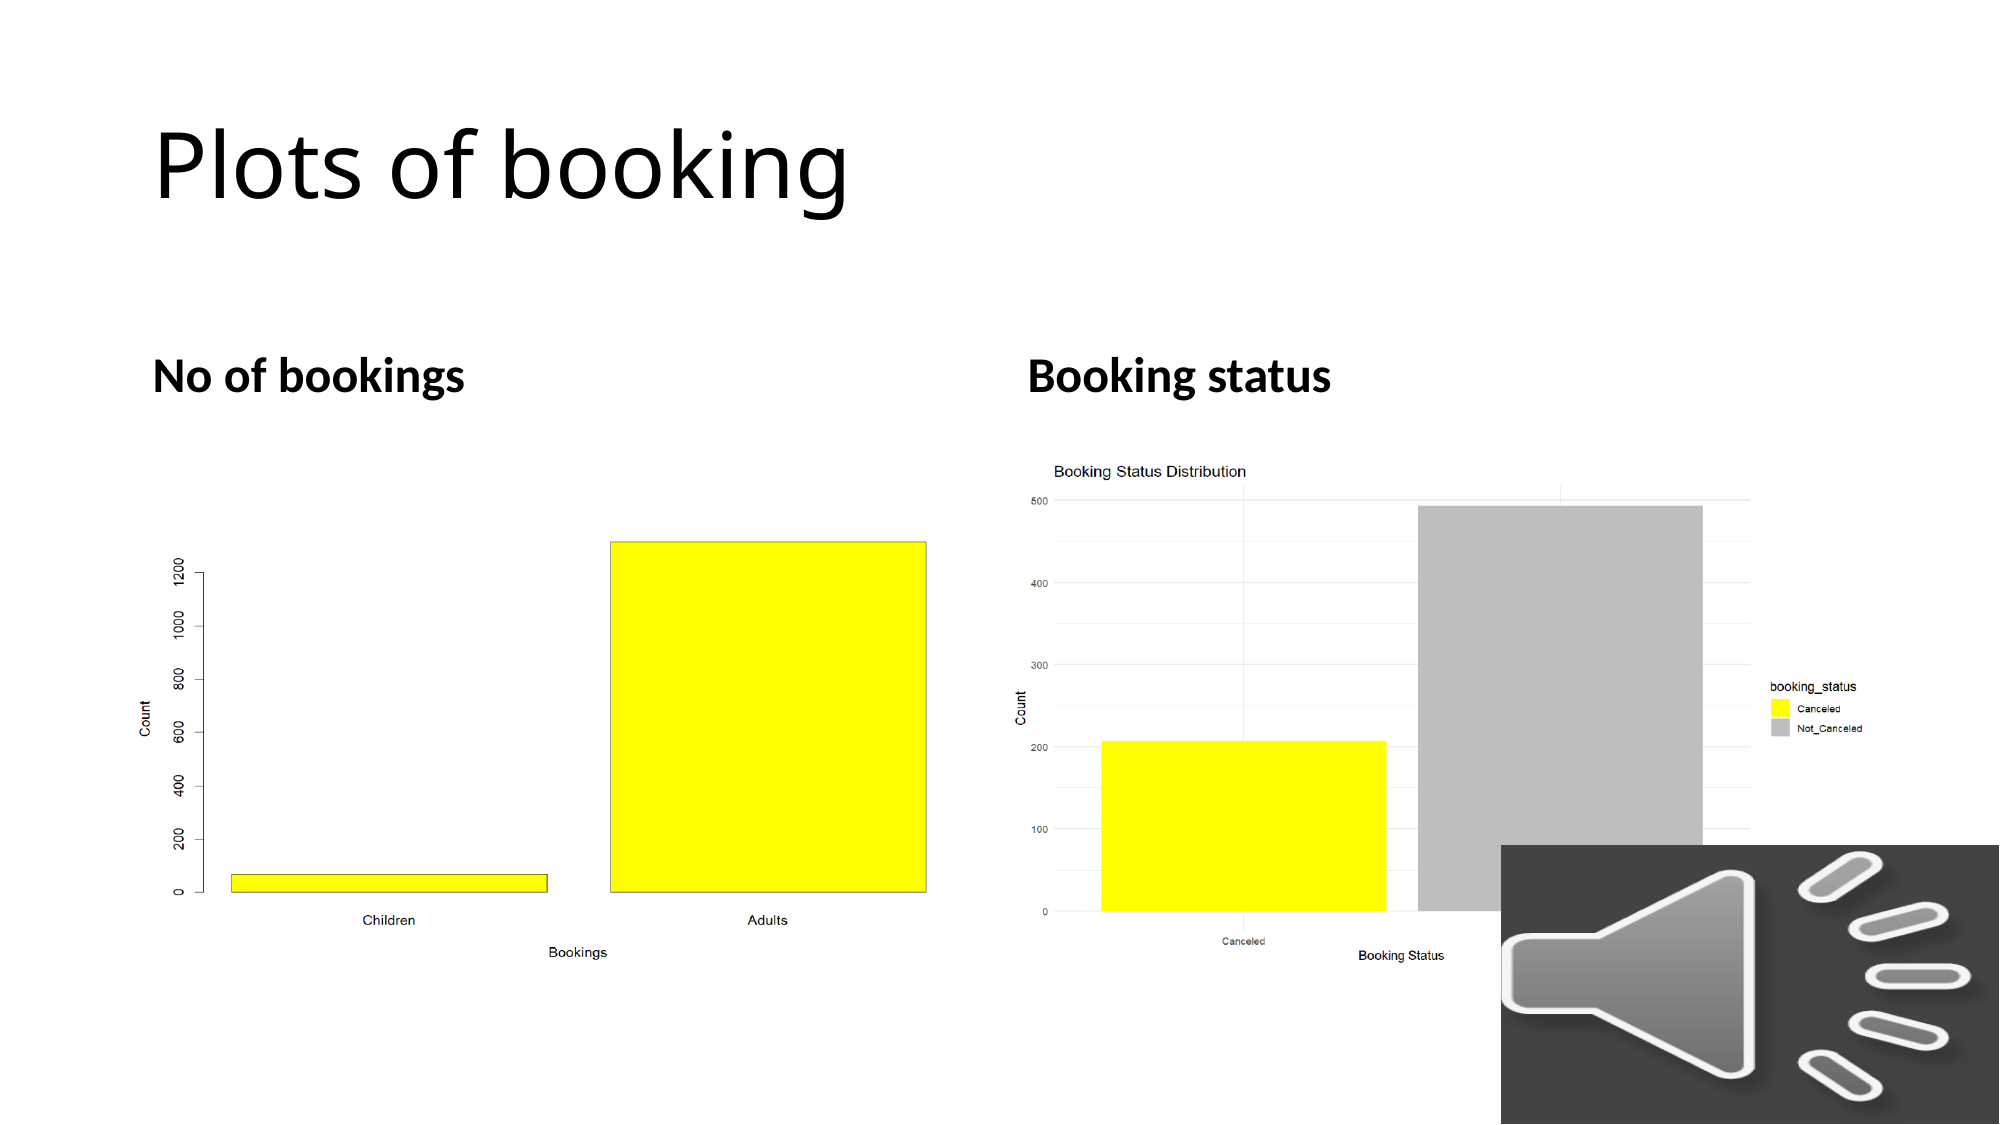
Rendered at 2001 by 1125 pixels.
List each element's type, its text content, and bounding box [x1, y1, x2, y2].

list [137, 477, 984, 964]
list No of bookings [137, 275, 984, 411]
picture [1499, 843, 2000, 1125]
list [1012, 462, 1863, 964]
list Booking status [1012, 275, 1863, 411]
title Plots of booking [137, 59, 1863, 278]
